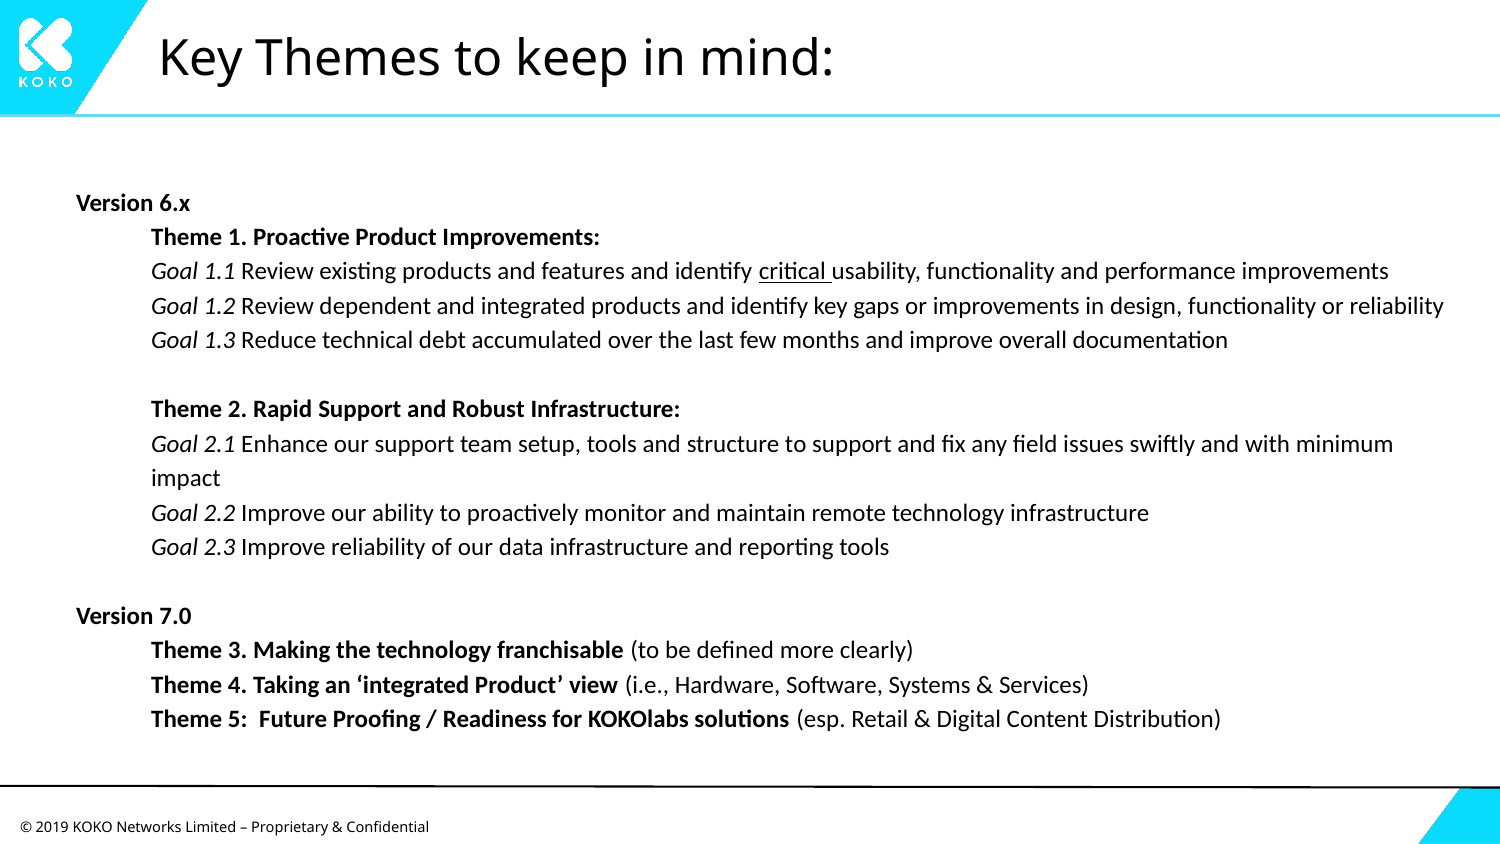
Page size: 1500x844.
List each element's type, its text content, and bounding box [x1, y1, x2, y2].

text_box Version 6.x Theme 1. Proactive Product Improvements: Goal 1.1 Review existing products and features and identify critical usability, functionality and performance improvements Goal 1.2 Review dependent and integrated products and identify key gaps or improvements in design, functionality or reliability Goal 1.3 Reduce technical debt accumulated over the last few months and improve overall documentation Theme 2. Rapid Support and Robust Infrastructure: Goal 2.1 Enhance our support team setup, tools and structure to support and fix any field issues swiftly and with minimum impact Goal 2.2 Improve our ability to proactively monitor and maintain remote technology infrastructure Goal 2.3 Improve reliability of our data infrastructure and reporting tools Version 7.0 Theme 3. Making the technology franchisable (to be defined more clearly) Theme 4. Taking an ‘integrated Product’ view (i.e., Hardware, Software, Systems & Services) Theme 5: Future Proofing / Readiness for KOKOlabs solutions (esp. Retail & Digital Content Distribution) [61, 166, 1484, 758]
picture [1419, 789, 1500, 843]
title Key Themes to keep in mind: [147, 11, 1444, 108]
picture [0, 0, 148, 114]
